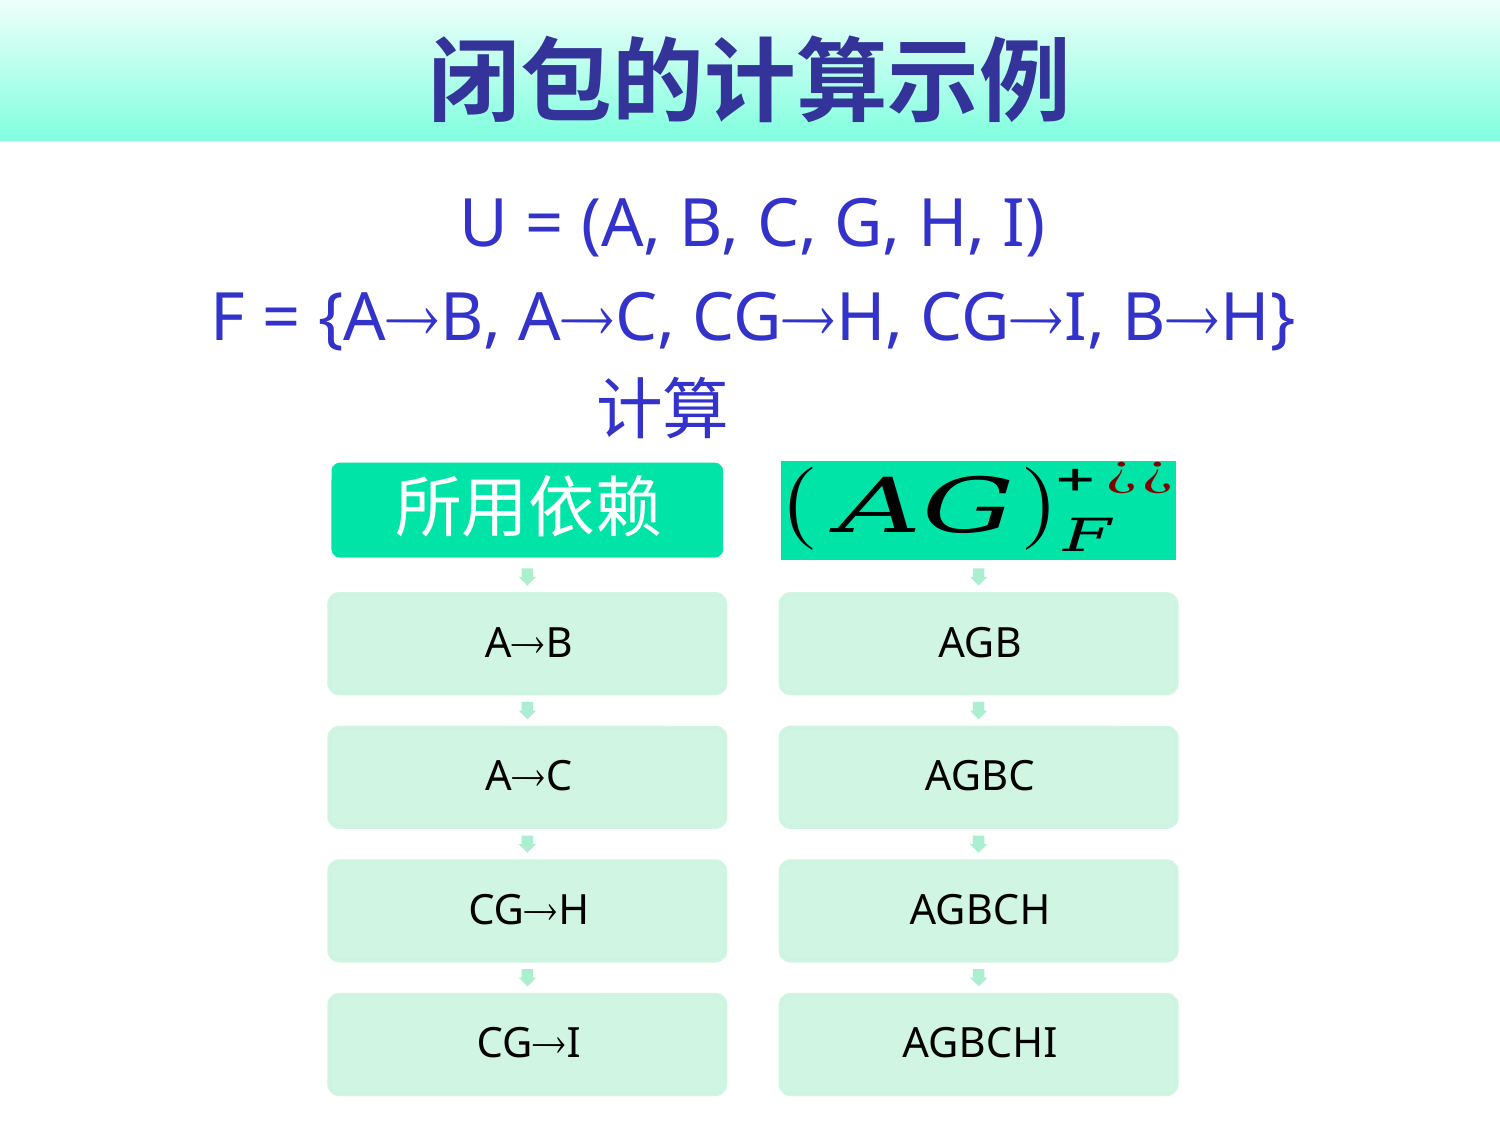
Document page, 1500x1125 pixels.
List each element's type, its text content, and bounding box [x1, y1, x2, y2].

title 闭包的计算示例 [0, 0, 1500, 141]
